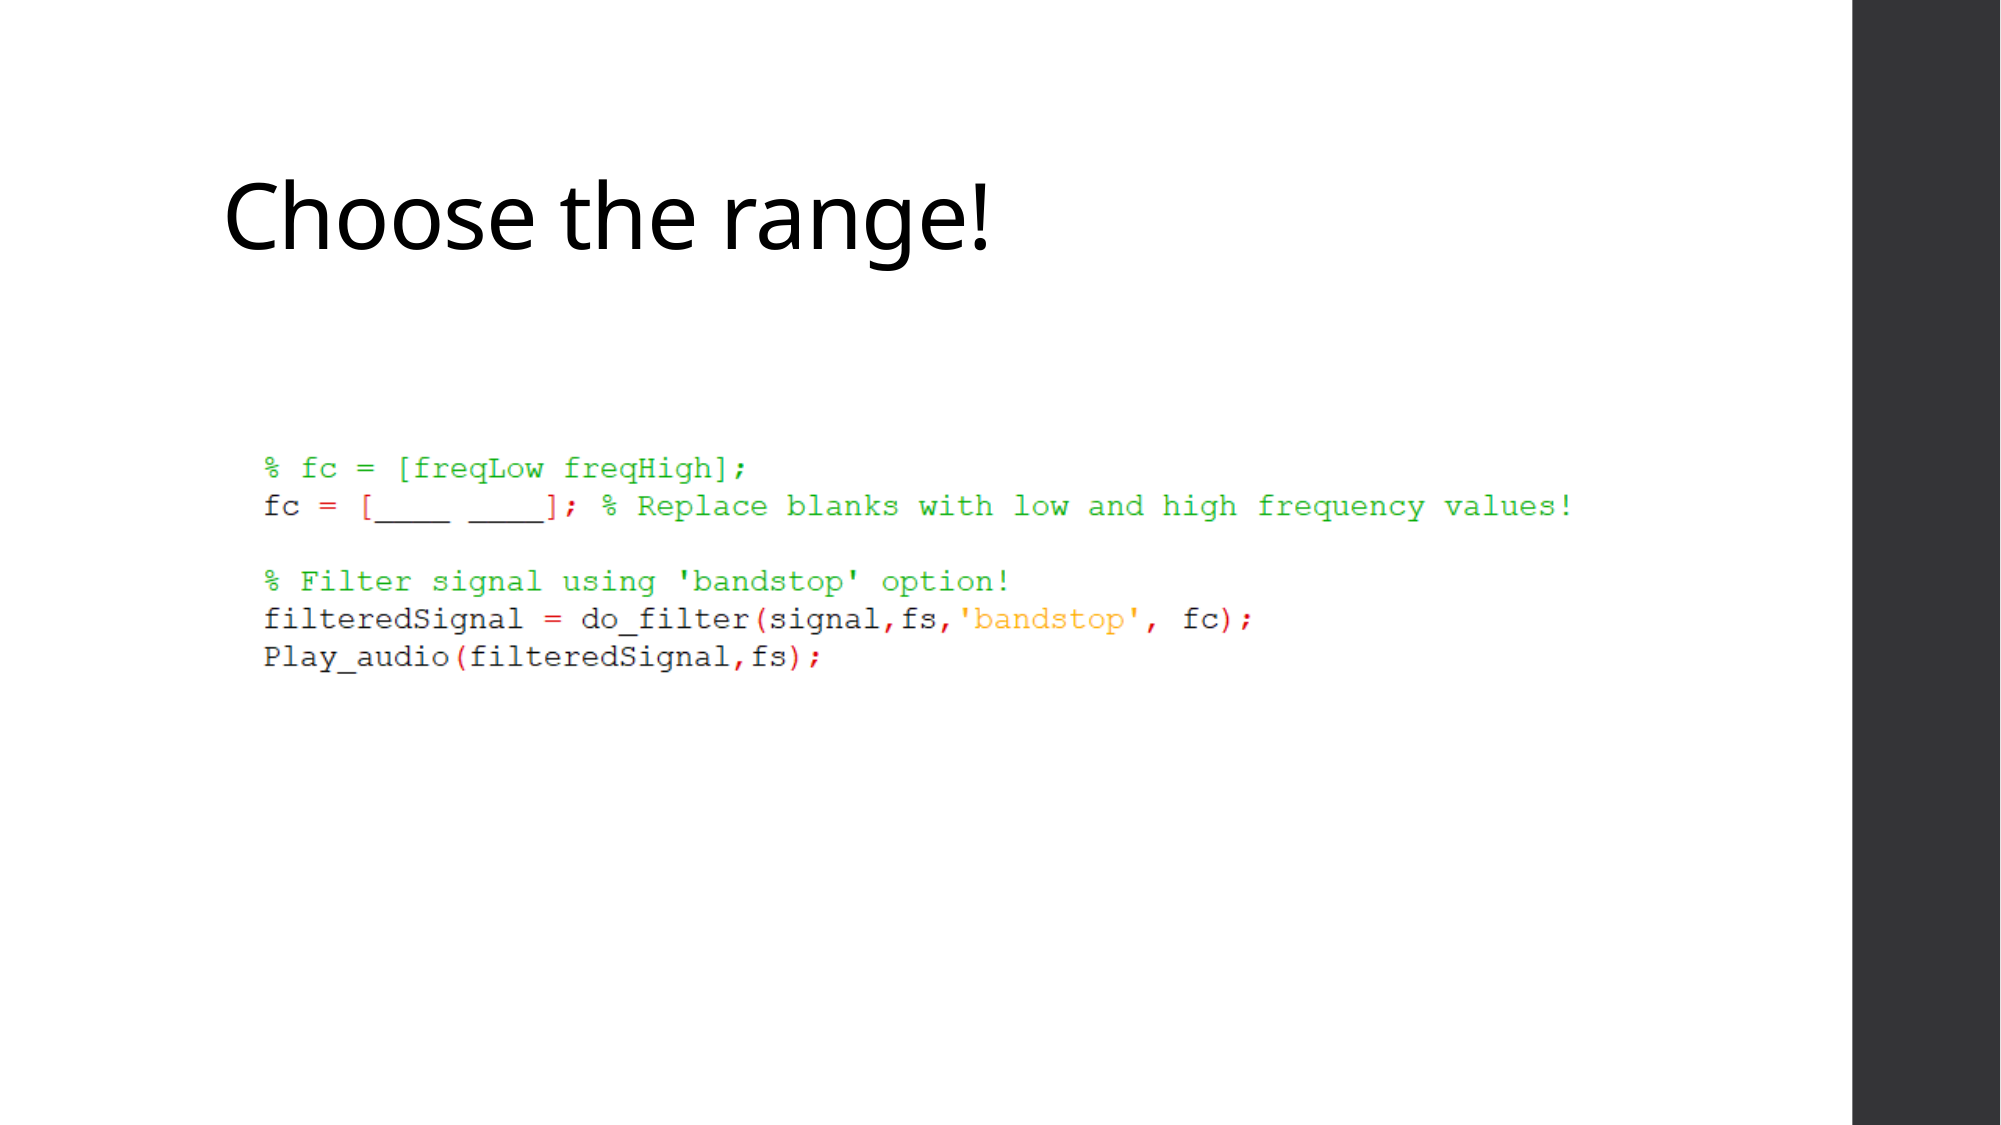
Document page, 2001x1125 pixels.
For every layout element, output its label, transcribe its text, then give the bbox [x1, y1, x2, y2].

title Choose the range! [206, 60, 1797, 278]
picture [260, 440, 1588, 685]
